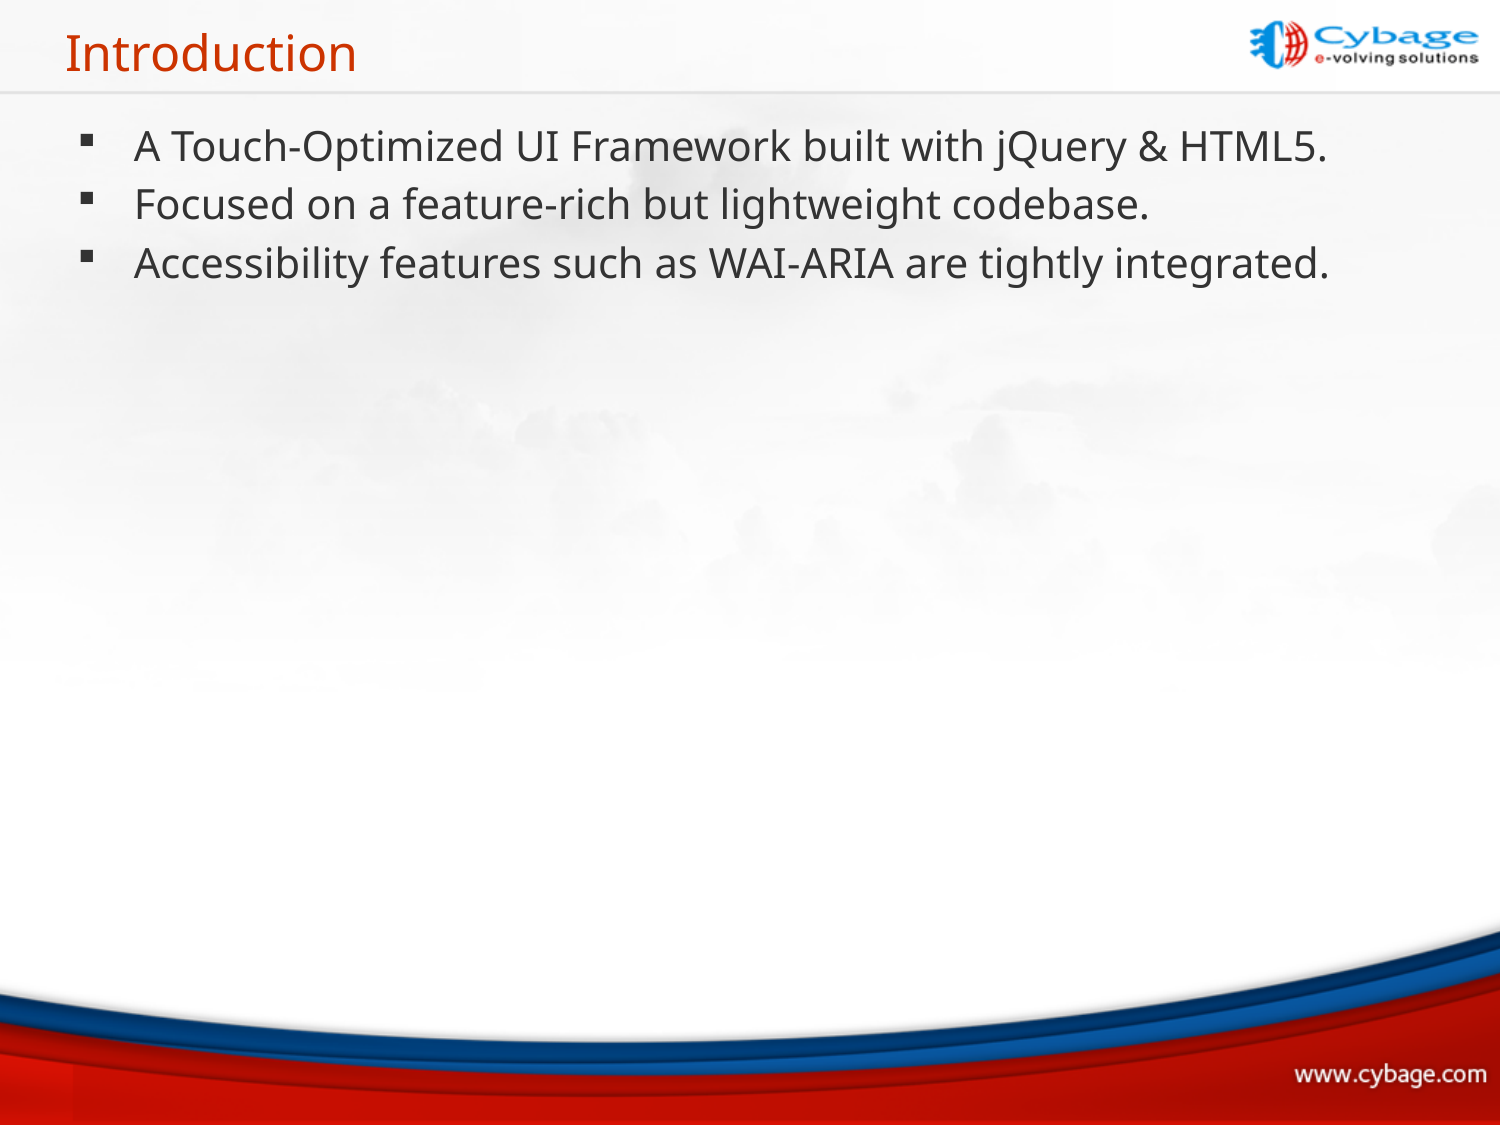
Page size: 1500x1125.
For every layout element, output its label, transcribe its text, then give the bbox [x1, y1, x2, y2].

list A Touch-Optimized UI Framework built with jQuery & HTML5. Focused on a feature-rich but lightweight codebase. Accessibility features such as WAI-ARIA are tightly integrated. [62, 112, 1375, 938]
title Introduction [50, 24, 1213, 79]
picture [0, 0, 1500, 1125]
